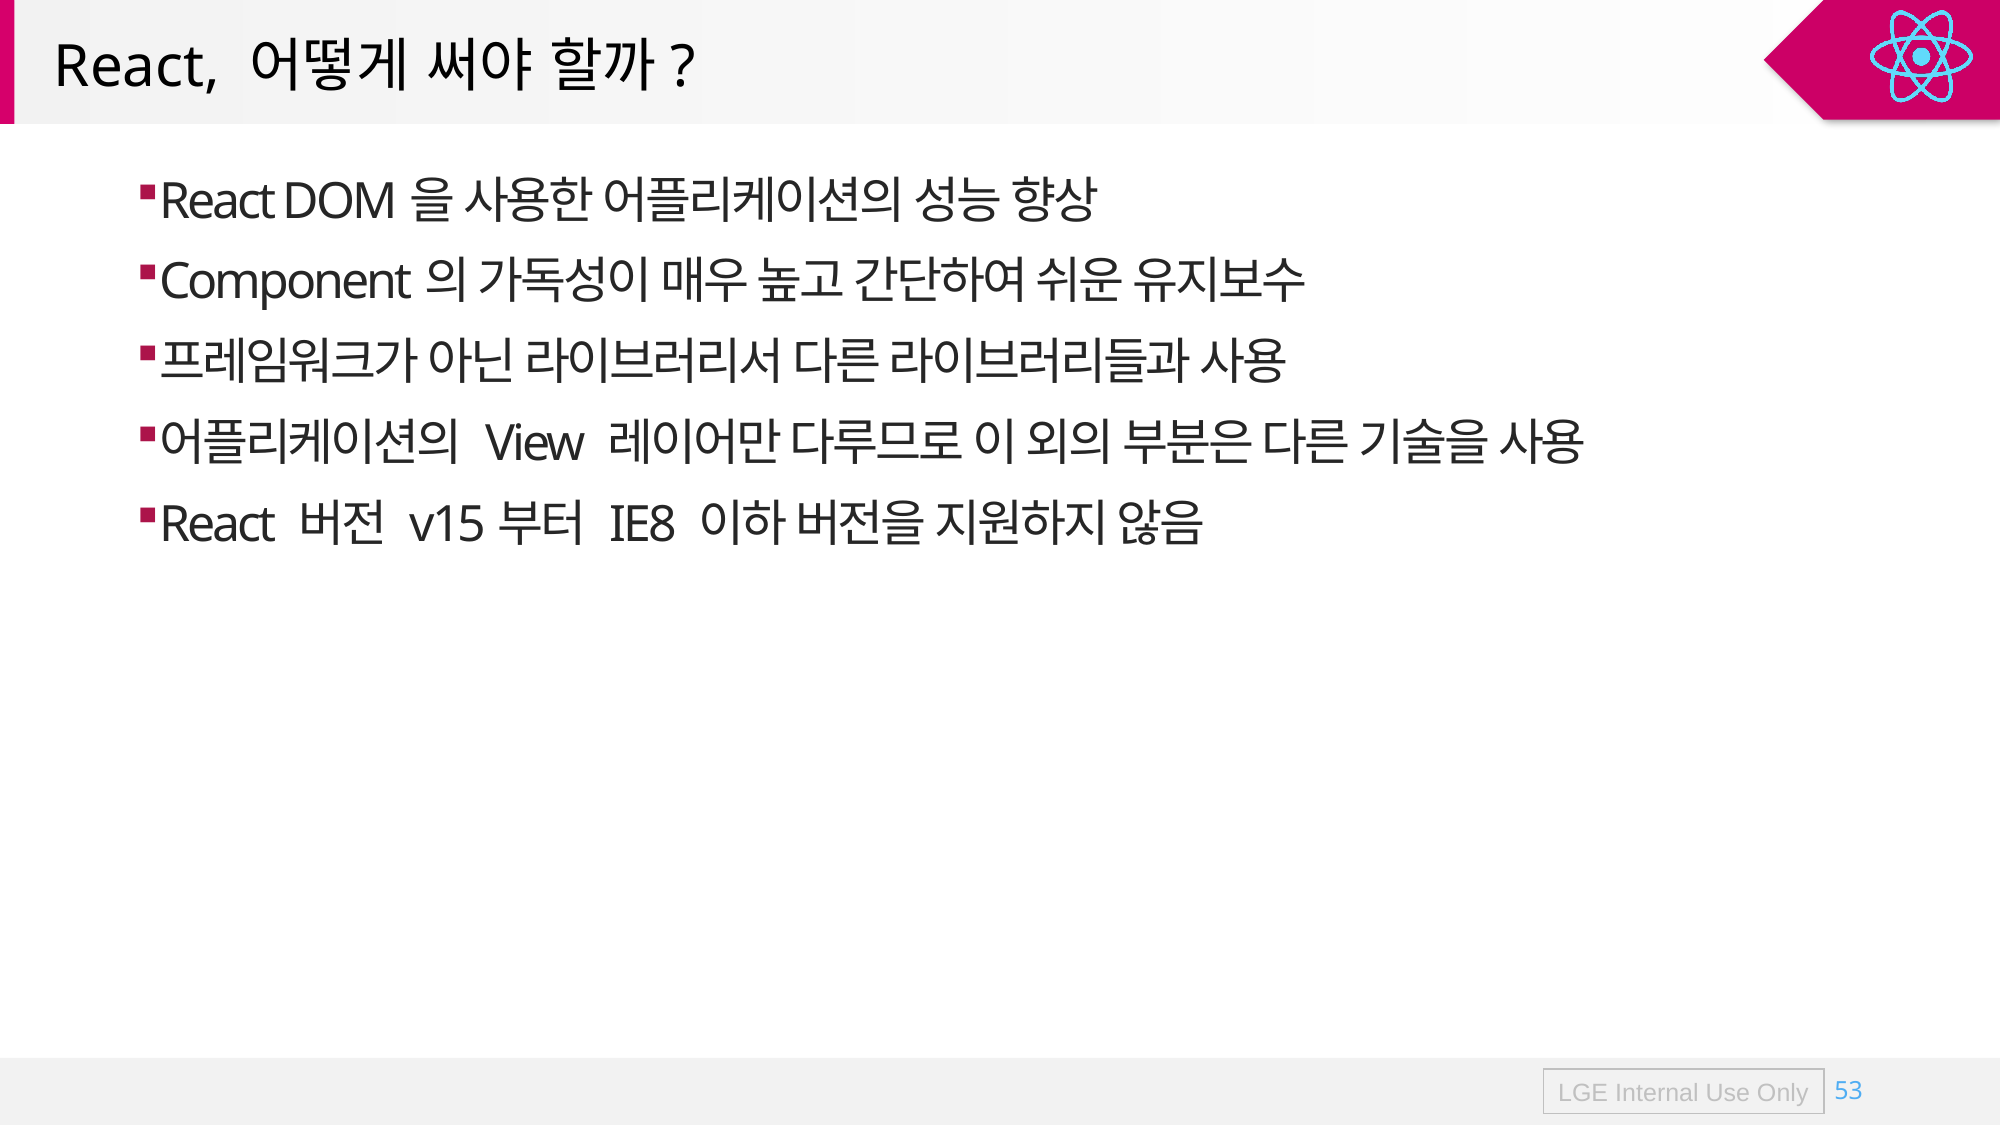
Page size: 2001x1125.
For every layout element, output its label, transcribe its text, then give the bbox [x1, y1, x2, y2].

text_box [1763, 0, 2000, 120]
list React DOM을 사용한 어플리케이션의 성능 향상 Component의 가독성이 매우 높고 간단하여 쉬운 유지보수 프레임워크가 아닌 라이브러리서 다른 라이브러리들과 사용 어플리케이션의 View 레이어만 다루므로 이 외의 부분은 다른 기술을 사용 React 버전 v15부터 IE8 이하 버전을 지원하지 않음 [39, 160, 1961, 1047]
title React, 어떻게 써야 할까? [39, 11, 1758, 114]
